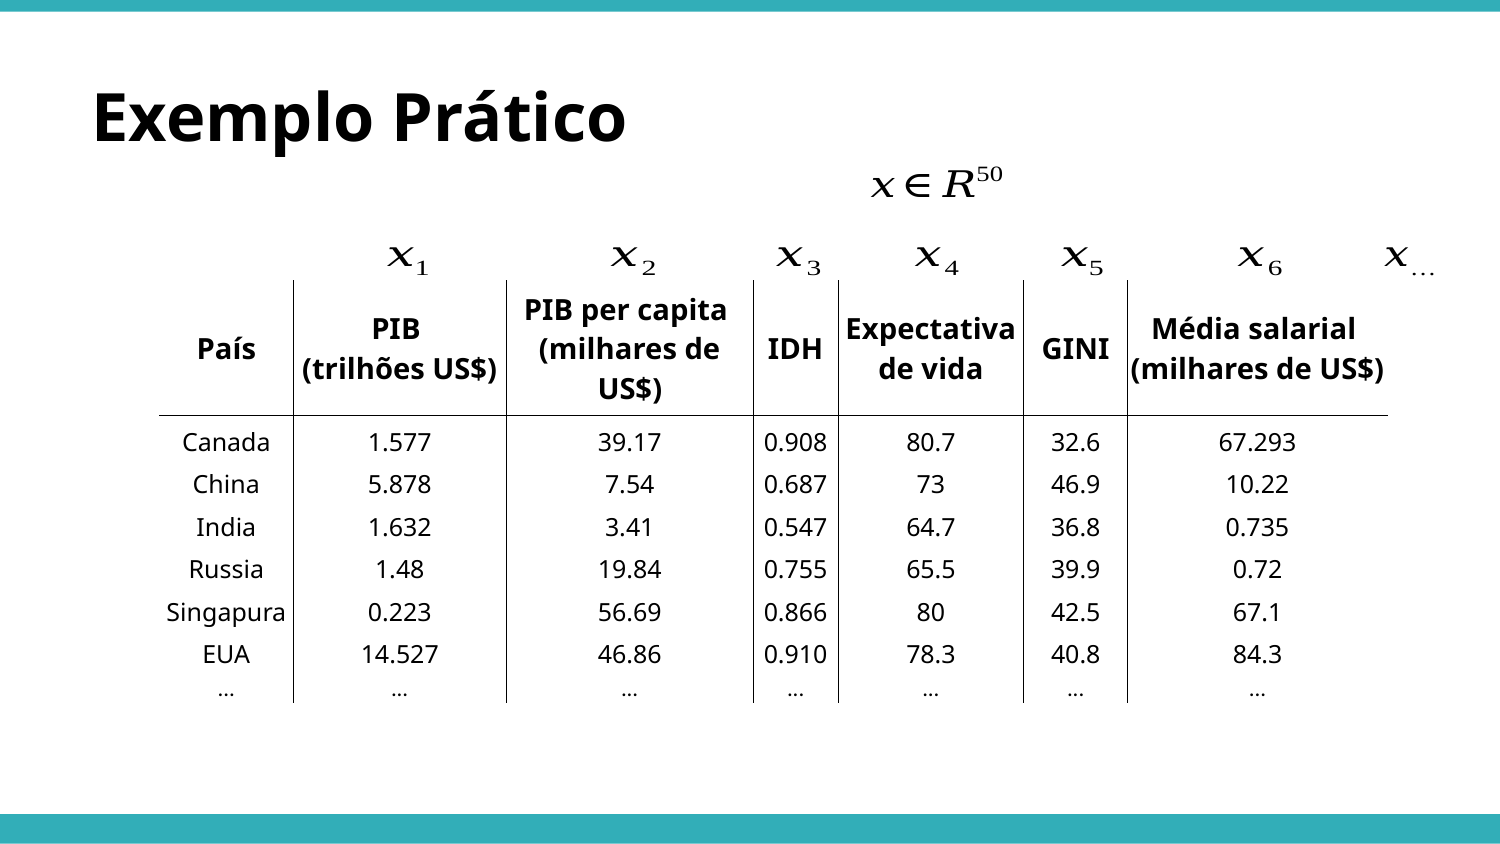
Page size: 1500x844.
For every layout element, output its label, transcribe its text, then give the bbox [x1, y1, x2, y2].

table_cell 5.878 [294, 458, 506, 501]
table_cell 1.577 [294, 416, 506, 458]
table_cell 0.72 [1128, 543, 1388, 586]
table_cell 65.5 [839, 543, 1023, 586]
table_cell 0.547 [754, 501, 838, 543]
table_cell 40.8 [1024, 628, 1127, 671]
table_cell 19.84 [507, 543, 753, 586]
table_cell 3.41 [507, 501, 753, 543]
table_cell 80 [839, 586, 1023, 628]
table_cell 0.908 [754, 416, 838, 458]
table_cell 0.755 [754, 543, 838, 586]
table_cell China [159, 458, 293, 501]
table_header País [159, 280, 293, 415]
table_cell 67.293 [1128, 416, 1388, 458]
table_cell 46.9 [1024, 458, 1127, 501]
table_cell 32.6 [1024, 416, 1127, 458]
table_cell 73 [839, 458, 1023, 501]
table_cell 0.866 [754, 586, 838, 628]
table_cell 39.17 [507, 416, 753, 458]
table_cell ... [1128, 671, 1388, 703]
table_cell 0.910 [754, 628, 838, 671]
table_cell 0.223 [294, 586, 506, 628]
table_cell 78.3 [839, 628, 1023, 671]
text_box Exemplo Prático [76, 67, 1223, 162]
table_cell Canada [159, 416, 293, 458]
table_header PIB (trilhões US$) [294, 280, 506, 415]
table_cell 0.735 [1128, 501, 1388, 543]
table_cell 42.5 [1024, 586, 1127, 628]
table_cell 80.7 [839, 416, 1023, 458]
table_header PIB per capita (milhares de US$) [507, 280, 753, 415]
table_cell ... [754, 671, 838, 703]
table_cell ... [1024, 671, 1127, 703]
table_cell 0.687 [754, 458, 838, 501]
table_header Expectativa de vida [839, 280, 1023, 415]
table_cell ... [294, 671, 506, 703]
table_cell 36.8 [1024, 501, 1127, 543]
table_cell 10.22 [1128, 458, 1388, 501]
table_cell 67.1 [1128, 586, 1388, 628]
table_cell EUA [159, 628, 293, 671]
table_cell 1.632 [294, 501, 506, 543]
table_cell India [159, 501, 293, 543]
table_cell ... [507, 671, 753, 703]
table_cell ... [839, 671, 1023, 703]
table_cell 1.48 [294, 543, 506, 586]
table_cell ... [159, 671, 293, 703]
table_cell Russia [159, 543, 293, 586]
table_header GINI [1024, 280, 1127, 415]
table_cell 39.9 [1024, 543, 1127, 586]
table_cell 64.7 [839, 501, 1023, 543]
table_header Média salarial (milhares de US$) [1128, 280, 1388, 415]
table_header IDH [754, 280, 838, 415]
table_cell 84.3 [1128, 628, 1388, 671]
table_cell 56.69 [507, 586, 753, 628]
table_cell Singapura [159, 586, 293, 628]
table_cell 46.86 [507, 628, 753, 671]
table_cell 14.527 [294, 628, 506, 671]
table_cell 7.54 [507, 458, 753, 501]
